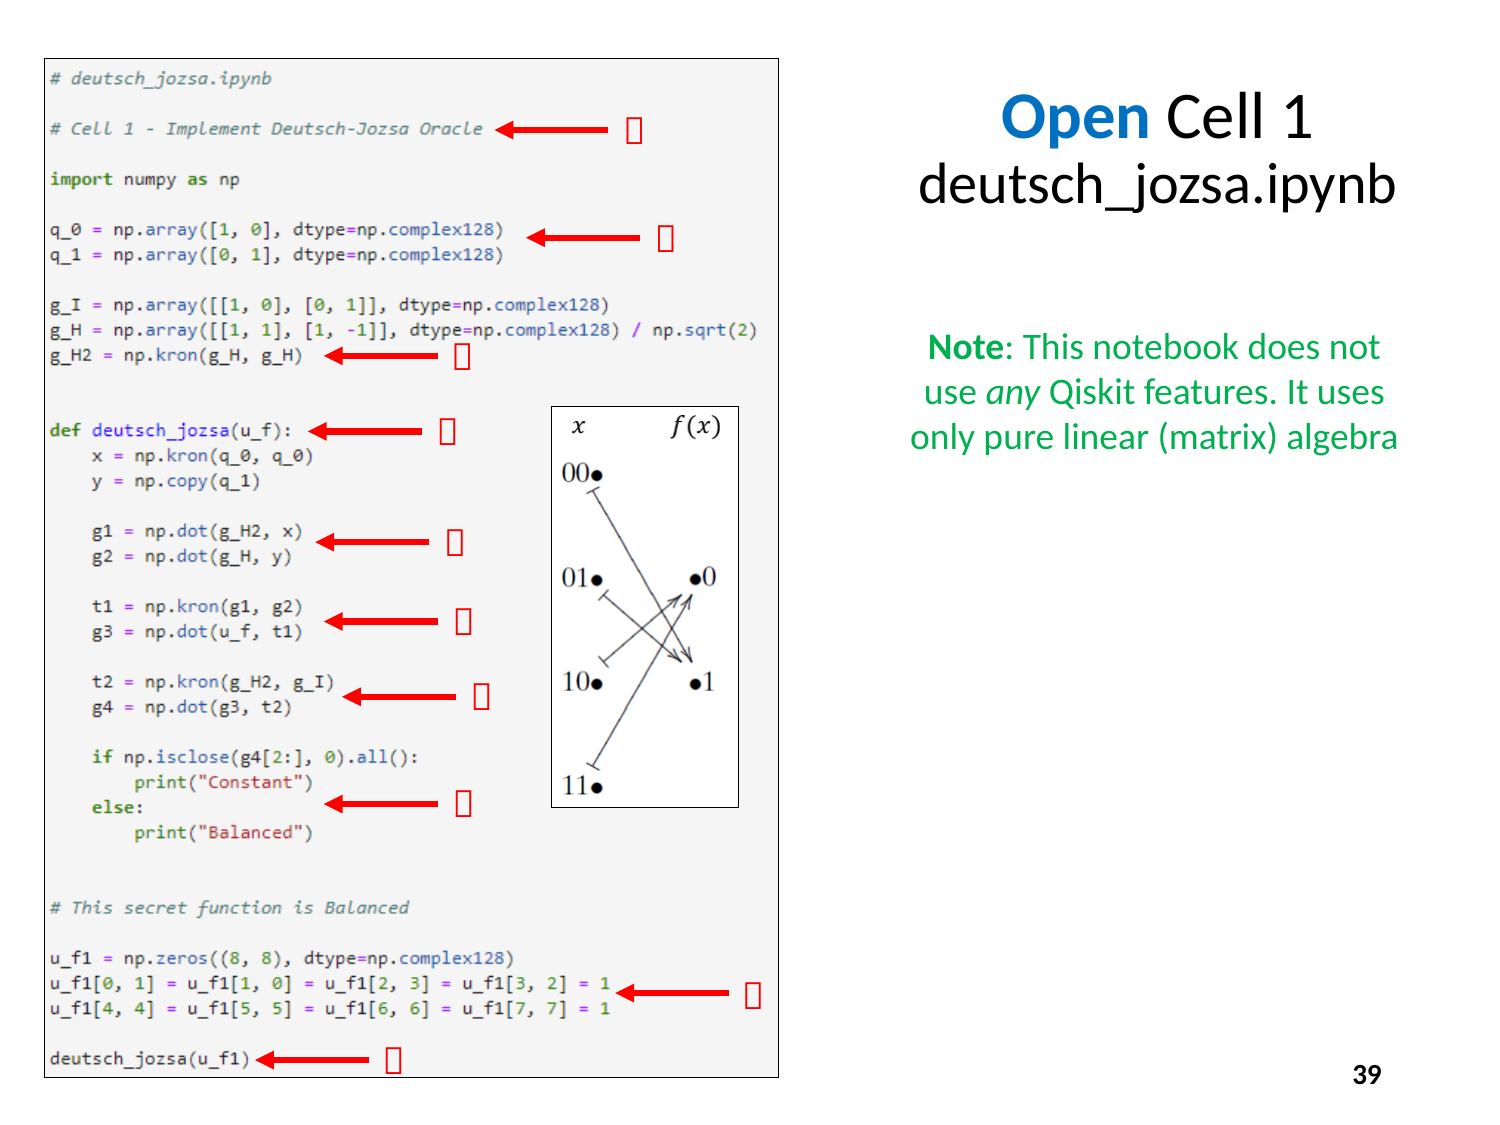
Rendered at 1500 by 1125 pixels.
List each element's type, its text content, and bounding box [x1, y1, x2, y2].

text_box Note: This notebook does not use any Qiskit features. It uses only pure linear (matrix) algebra [892, 314, 1417, 464]
picture [44, 58, 779, 1078]
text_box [307, 400, 485, 461]
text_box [342, 665, 519, 727]
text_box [254, 1030, 431, 1091]
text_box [494, 99, 672, 161]
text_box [323, 773, 501, 834]
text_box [526, 207, 703, 268]
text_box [323, 325, 500, 387]
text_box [315, 511, 493, 572]
slide_number 39 [1059, 1042, 1397, 1103]
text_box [323, 590, 501, 652]
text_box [615, 964, 790, 1026]
title Open Cell 1 deutsch_jozsa.ipynb [886, 58, 1430, 240]
